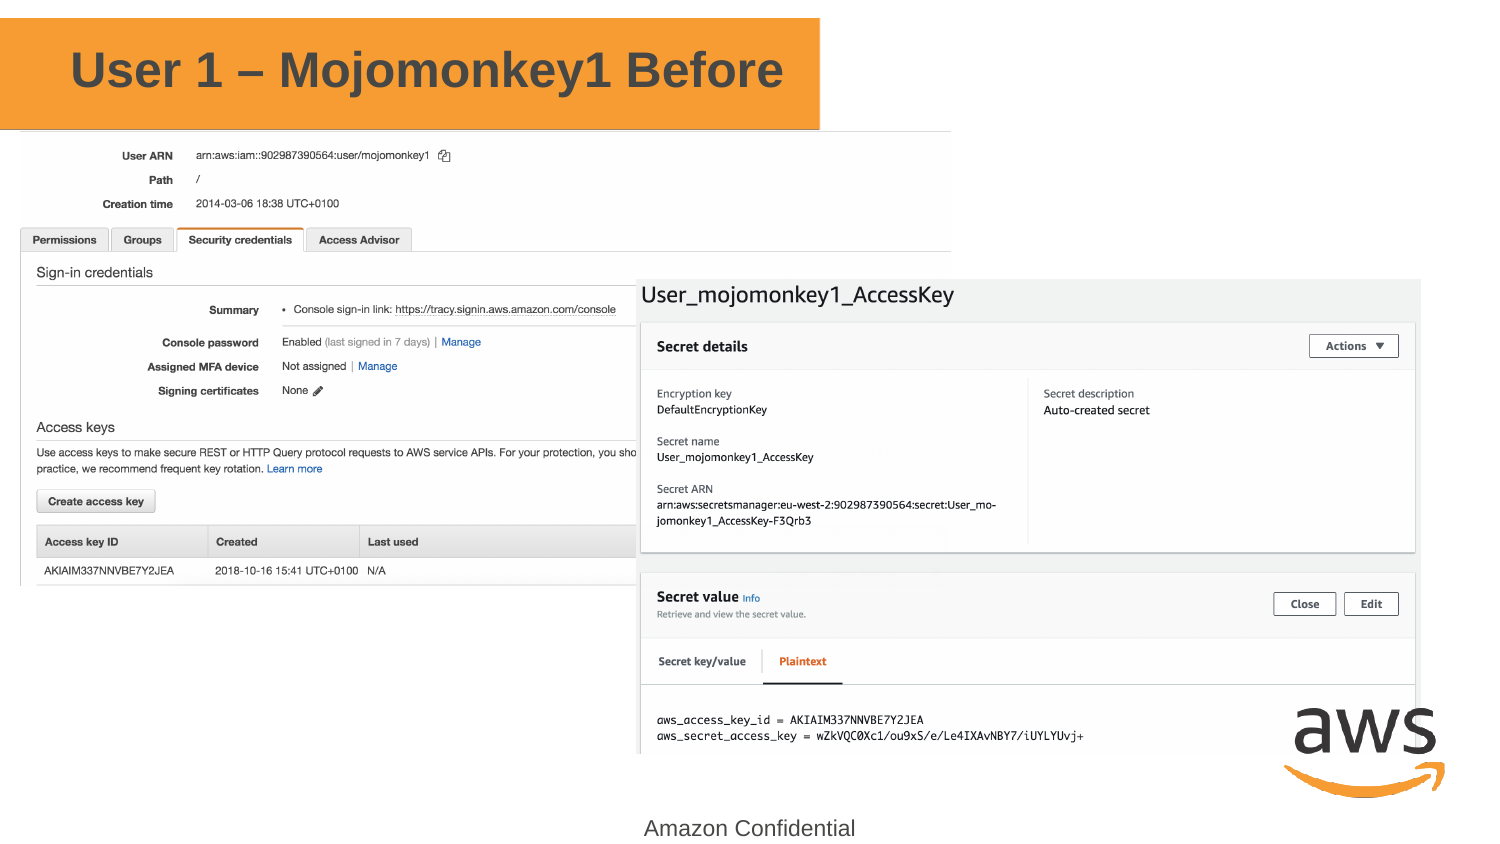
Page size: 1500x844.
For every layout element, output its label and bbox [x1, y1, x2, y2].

picture [0, 18, 1445, 799]
